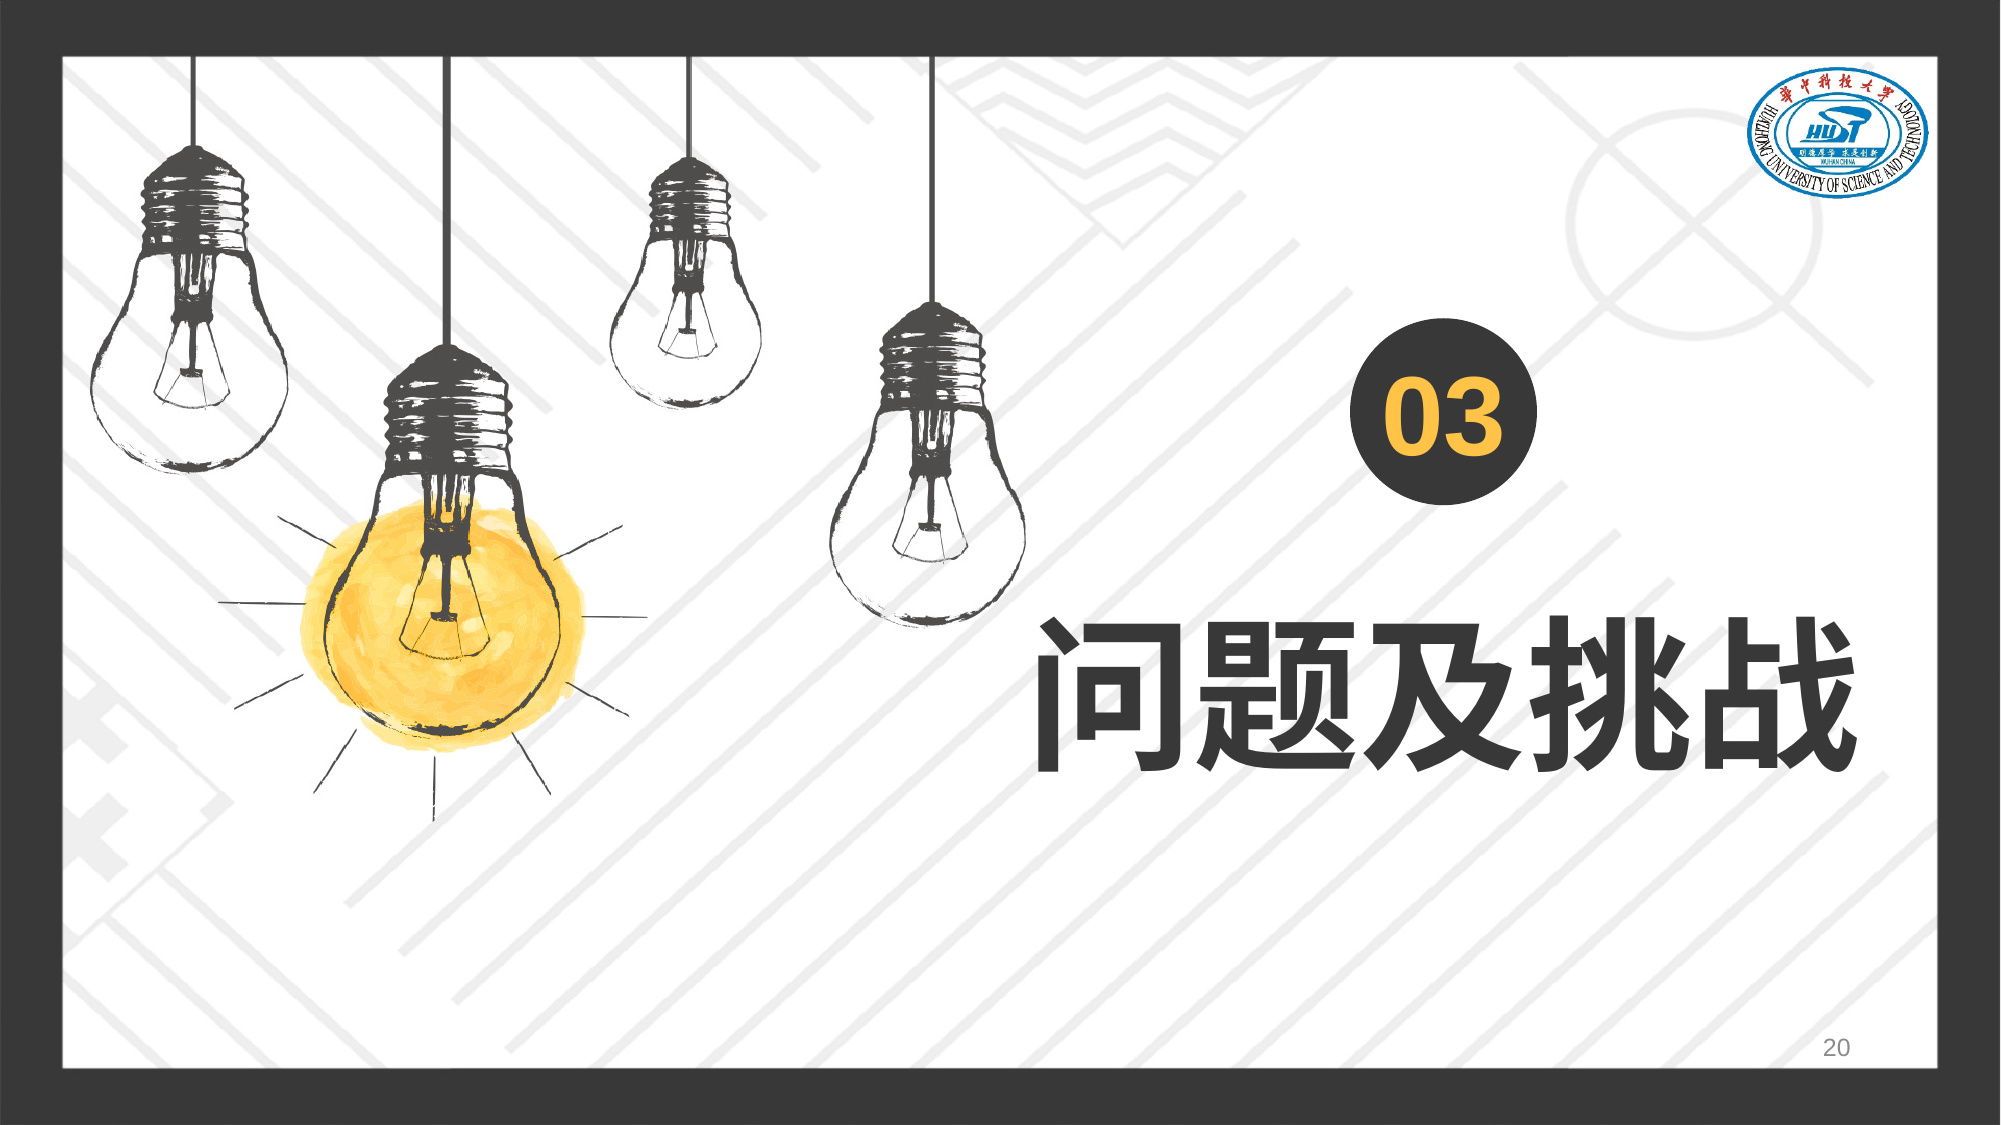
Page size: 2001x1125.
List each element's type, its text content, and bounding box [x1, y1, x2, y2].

picture [0, 0, 2001, 1125]
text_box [1332, 318, 1554, 506]
slide_number 20 [1415, 1016, 1866, 1076]
text_box 问题及挑战 [1009, 583, 1878, 799]
